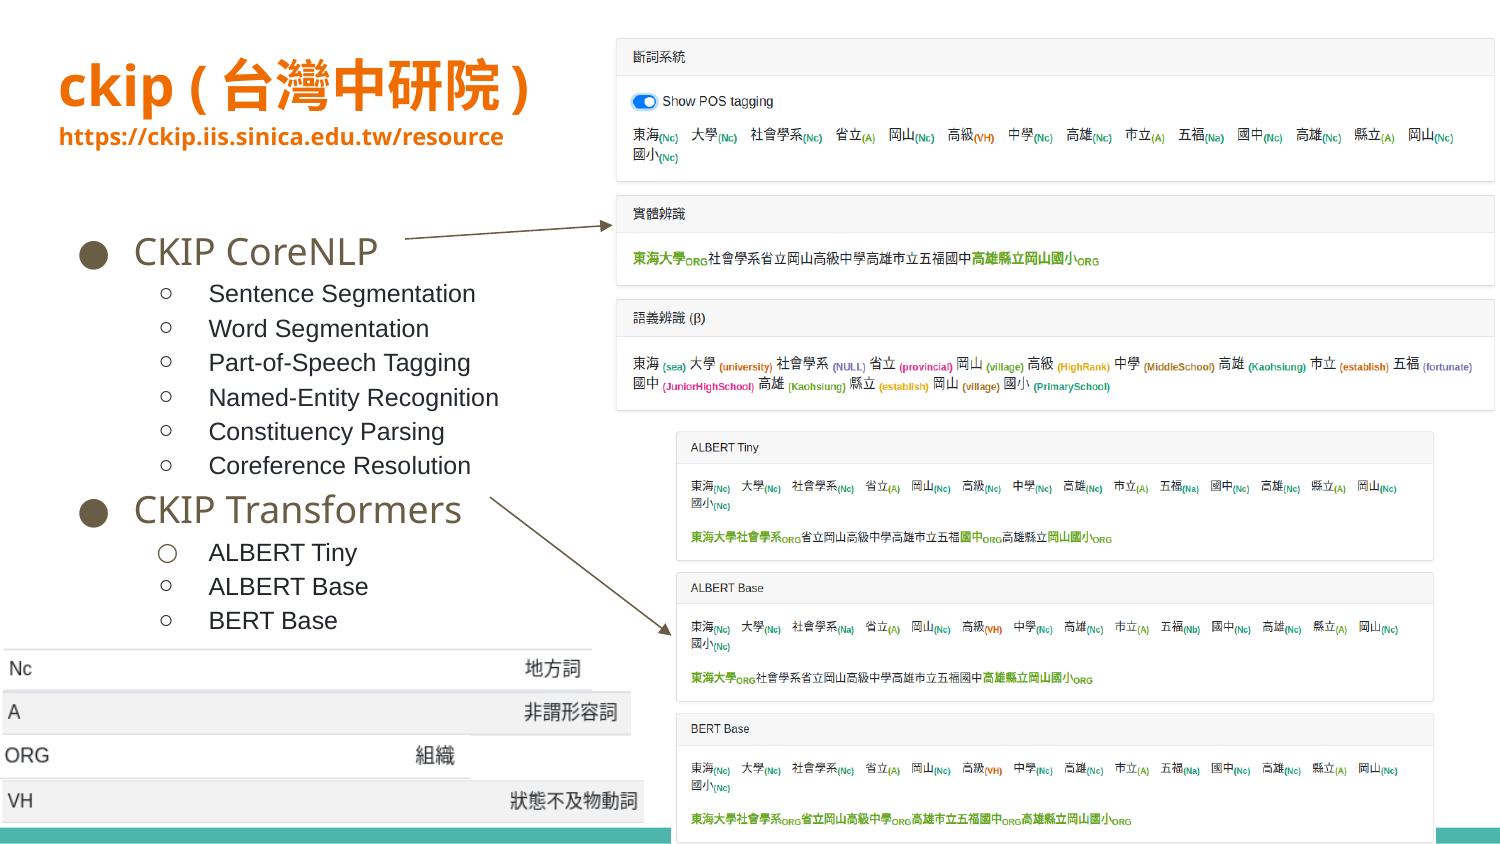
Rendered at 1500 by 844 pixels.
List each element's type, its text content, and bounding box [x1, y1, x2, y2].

picture [671, 427, 1437, 844]
text_box ckip (台灣中研院) https://ckip.iis.sinica.edu.tw/resource [43, 25, 1442, 194]
picture [612, 37, 1496, 413]
text_box CKIP CoreNLP Sentence Segmentation Word Segmentation Part-of-Speech Tagging Named-Entity Recognition Constituency Parsing Coreference Resolution CKIP Transformers ALBERT Tiny ALBERT Base BERT Base [43, 206, 1442, 749]
picture [0, 648, 644, 823]
text_box [489, 497, 666, 635]
text_box [405, 219, 607, 240]
